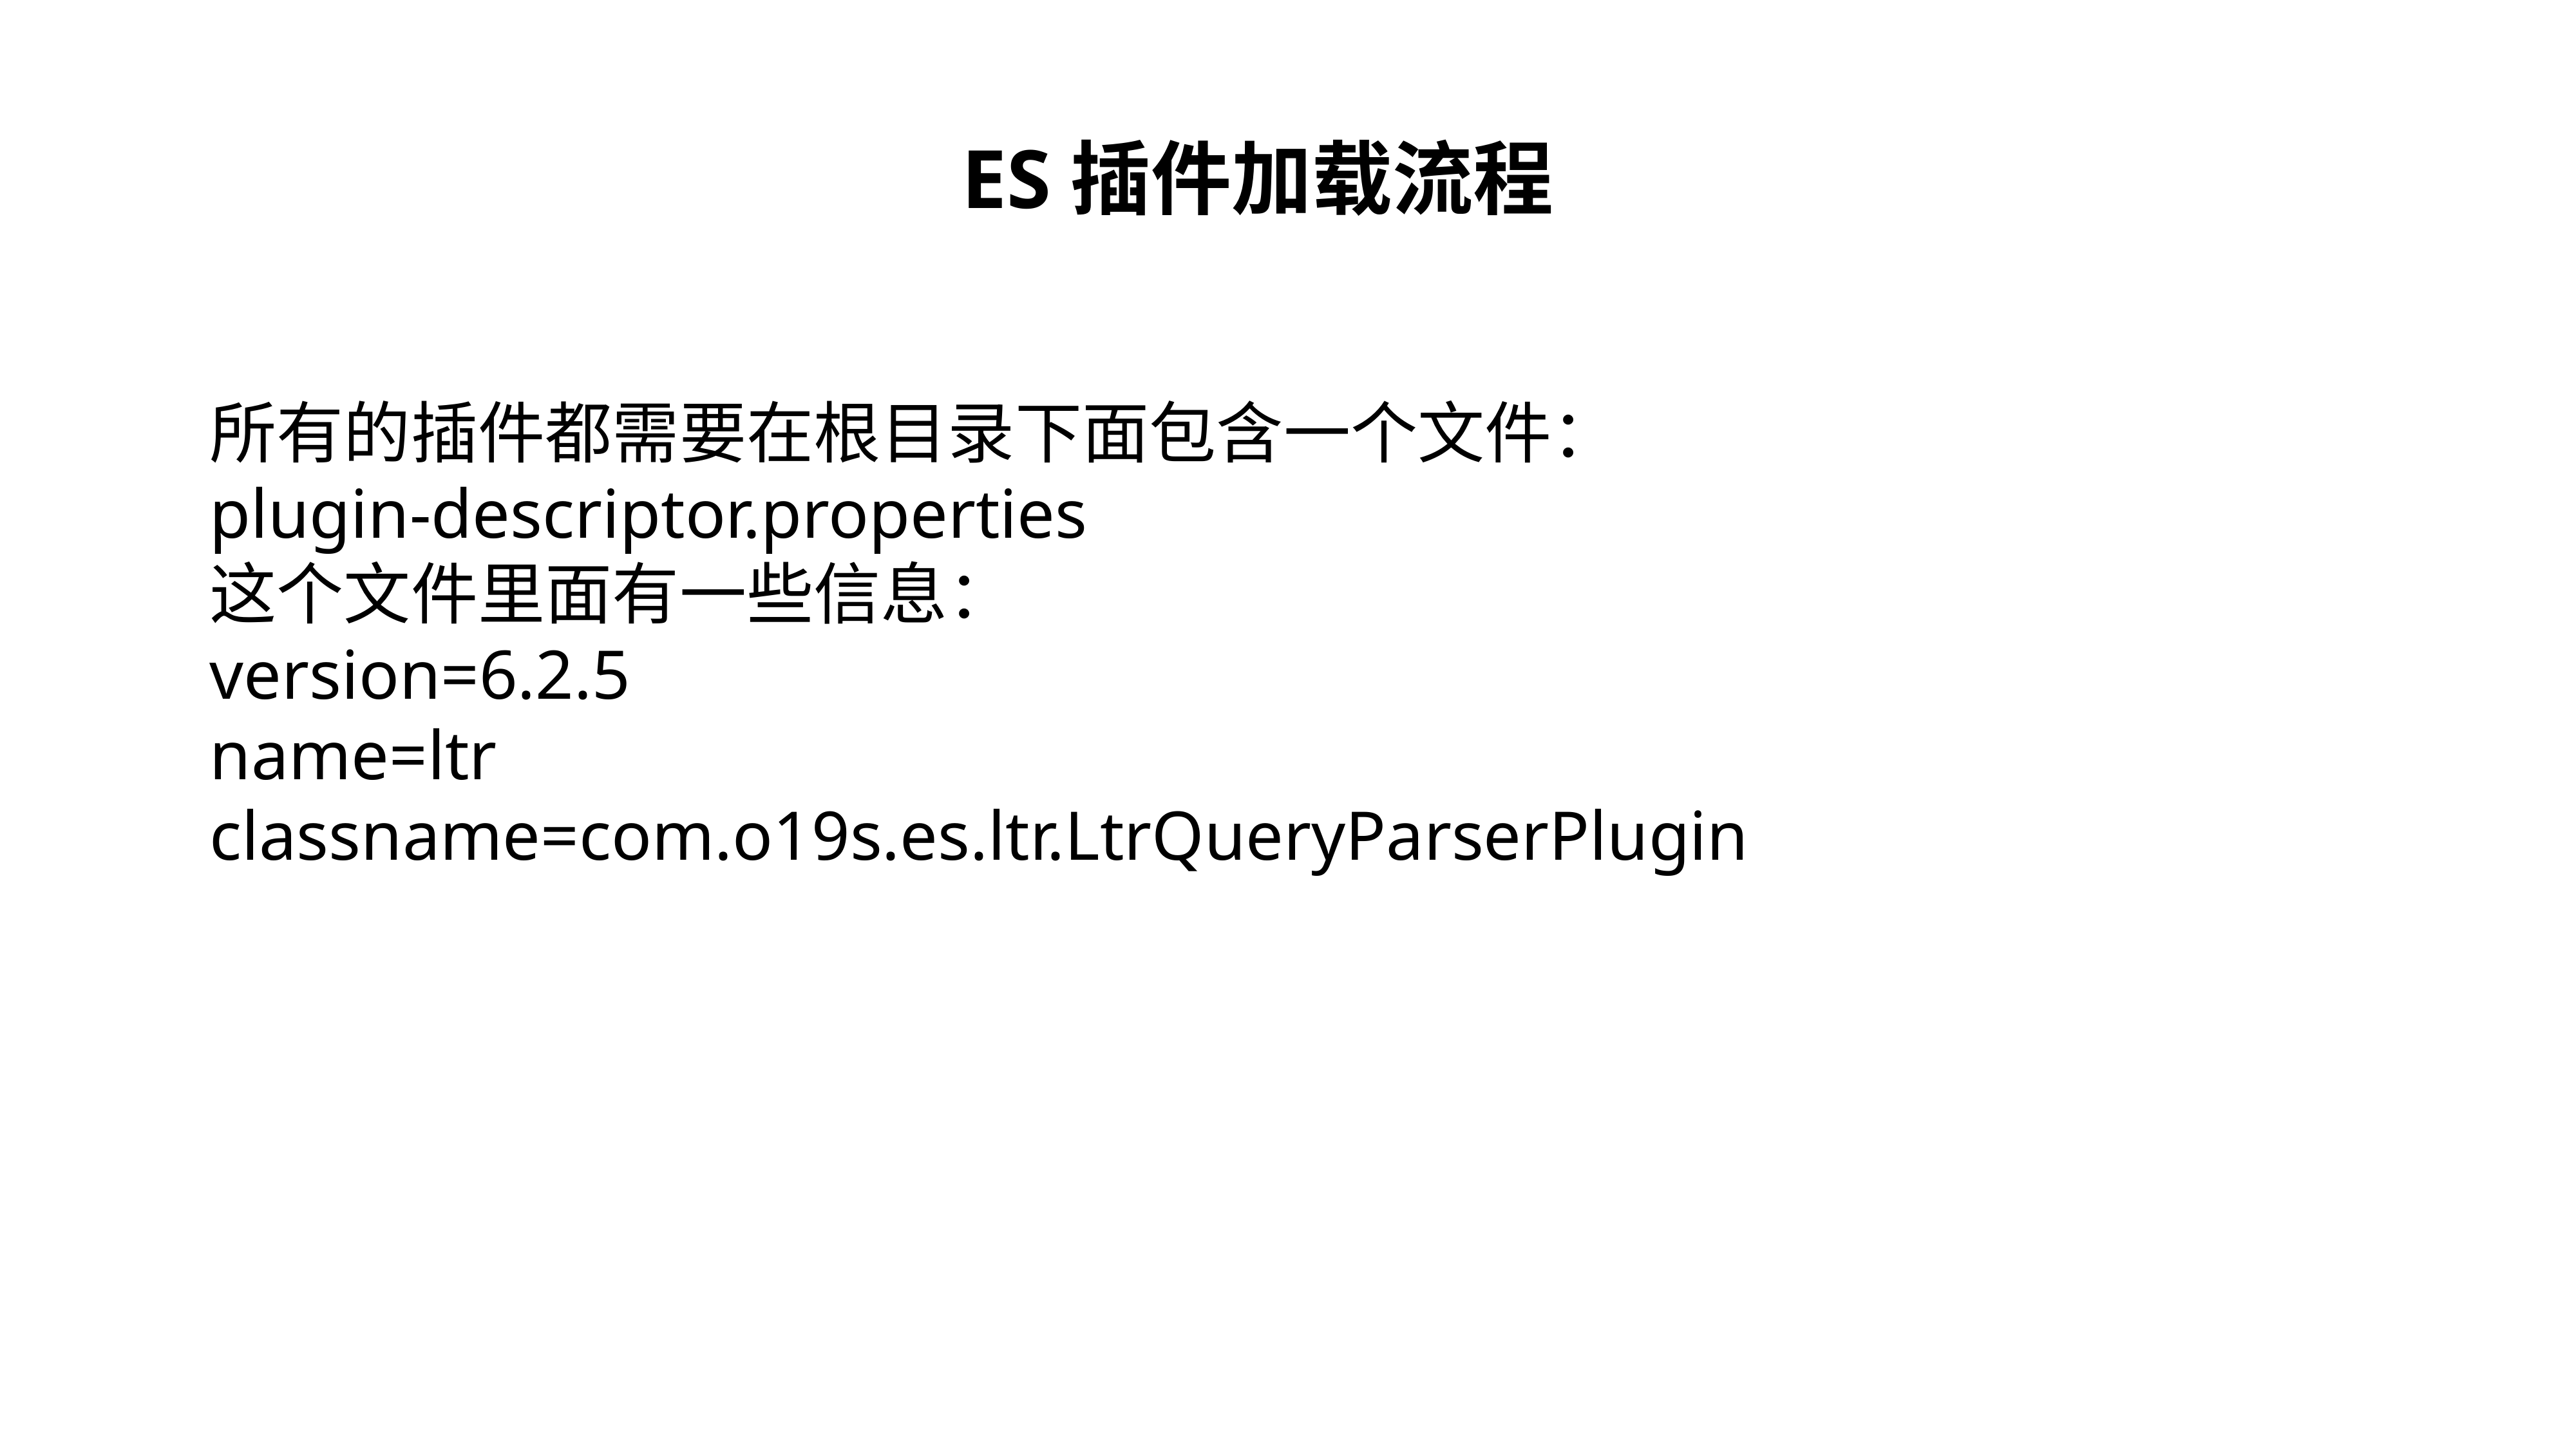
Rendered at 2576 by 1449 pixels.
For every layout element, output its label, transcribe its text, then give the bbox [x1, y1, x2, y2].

text_box 所有的插件都需要在根目录下面包含一个文件： plugin-descriptor.properties 这个文件里面有一些信息： version=6.2.5 name=ltr classname=com.o19s.es.ltr.LtrQueryParserPlugin [204, 385, 2311, 879]
text_box ES插件加载流程 [98, 115, 2418, 238]
